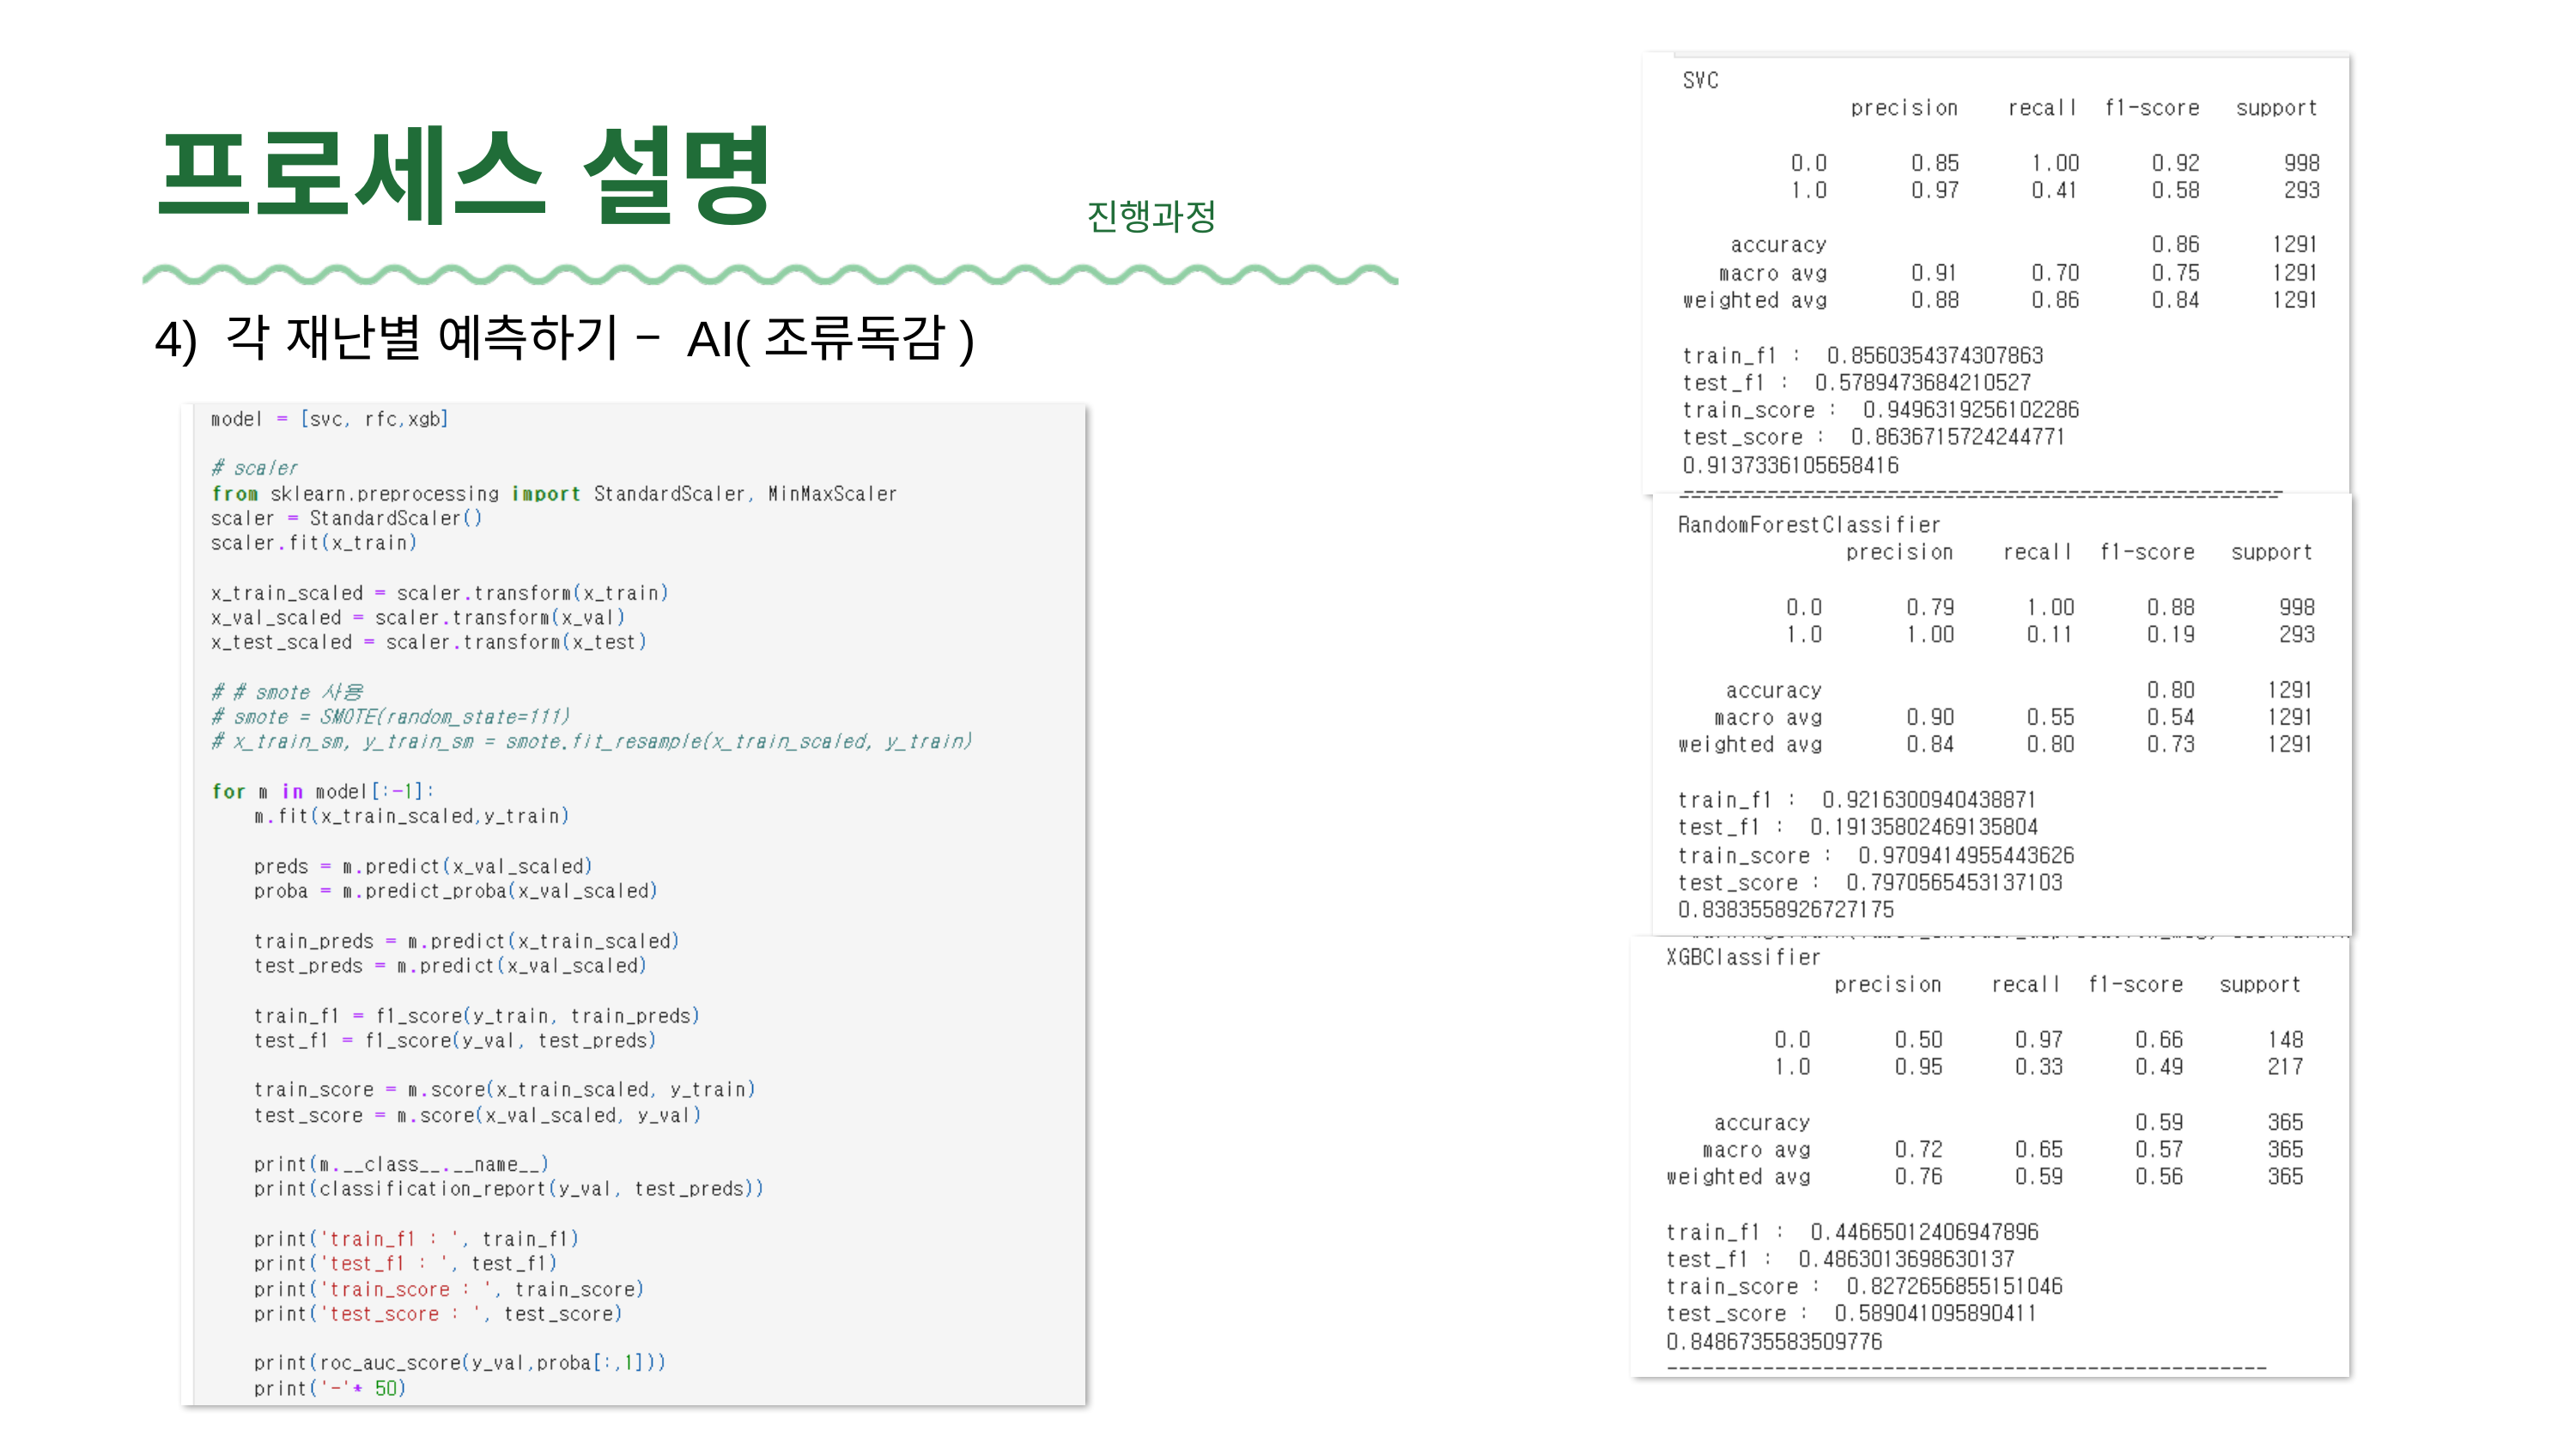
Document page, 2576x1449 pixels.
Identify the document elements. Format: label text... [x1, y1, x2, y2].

picture [180, 403, 1086, 1405]
text_box 4) 각 재난별 예측하기 – AI(조류독감) [142, 294, 1103, 380]
picture [1631, 52, 2352, 1377]
text_box 프로세스 설명 [142, 101, 967, 244]
text_box 진행과정 [1073, 188, 1417, 245]
picture [142, 262, 1399, 286]
